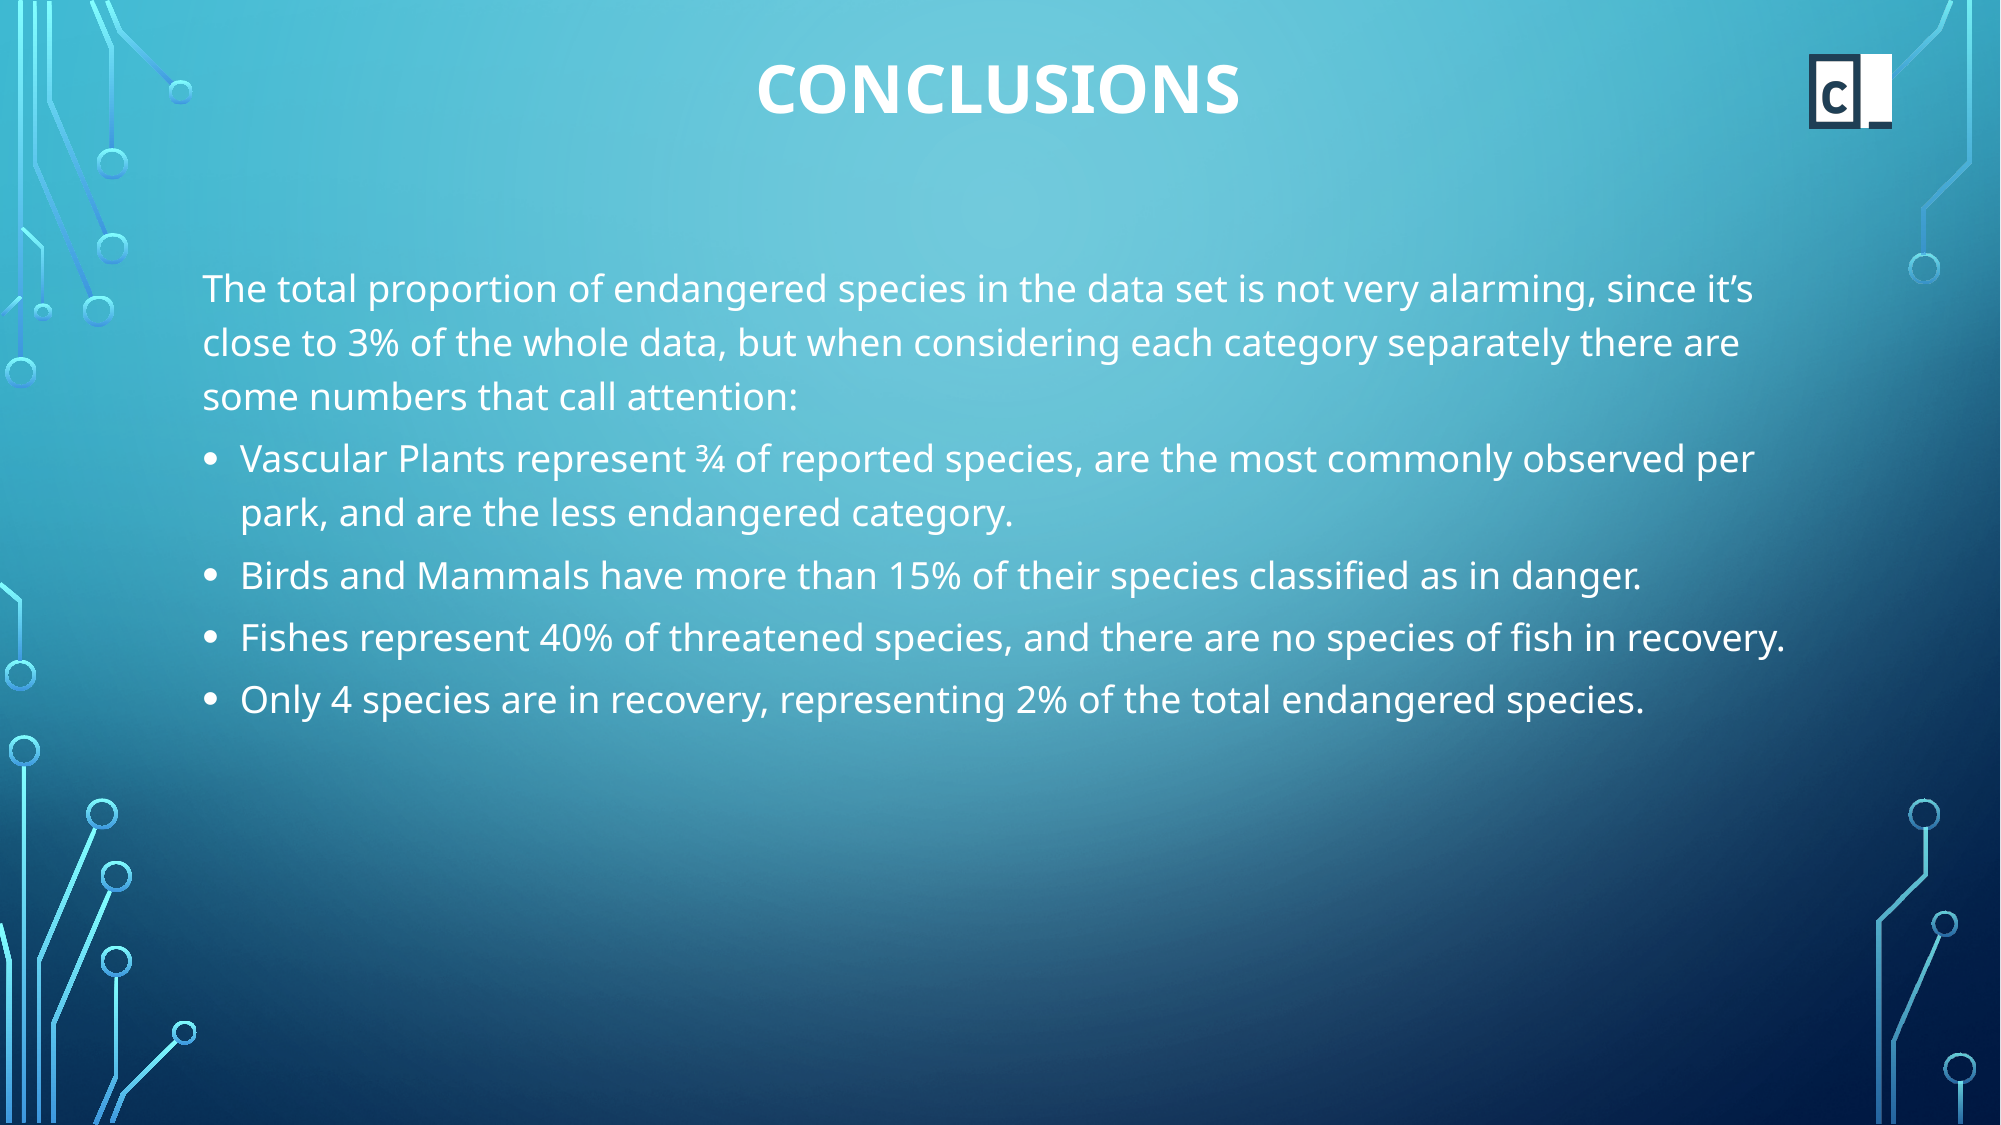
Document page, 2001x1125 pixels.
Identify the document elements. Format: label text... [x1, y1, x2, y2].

list The total proportion of endangered species in the data set is not very alarming, since it’s close to 3% of the whole data, but when considering each category separately there are some numbers that call attention: Vascular Plants represent ¾ of reported species, are the most commonly observed per park, and are the less endangered category. Birds and Mammals have more than 15% of their species classified as in danger. Fishes represent 40% of threatened species, and there are no species of fish in recovery. Only 4 species are in recovery, representing 2% of the total endangered species. [187, 248, 1810, 809]
picture [1809, 54, 1893, 129]
title conclusions [187, 35, 1810, 147]
